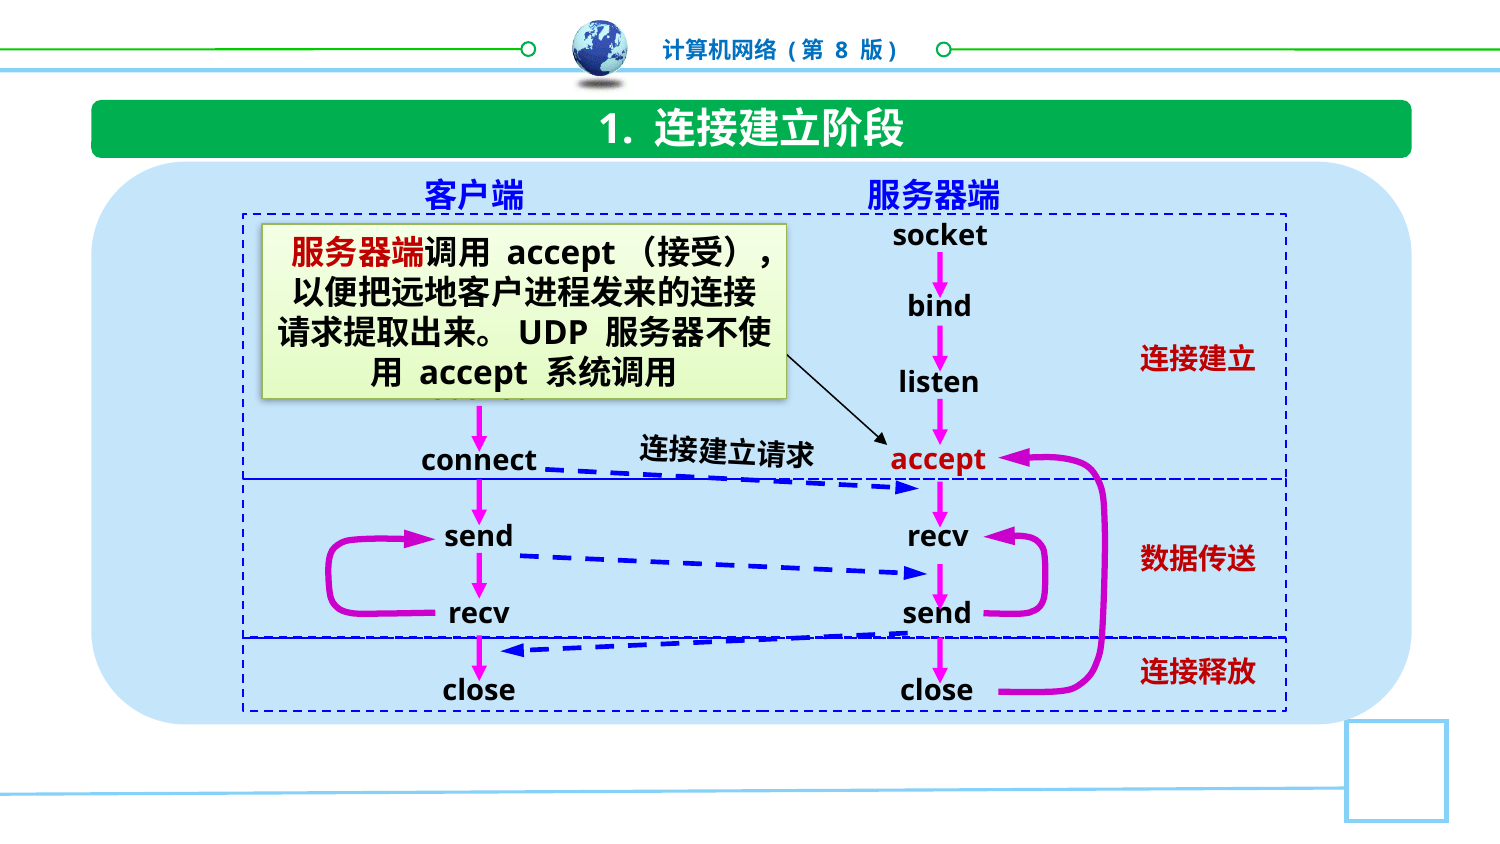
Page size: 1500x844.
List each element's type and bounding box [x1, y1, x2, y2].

picture [570, 18, 629, 94]
text_box [89, 94, 1414, 727]
